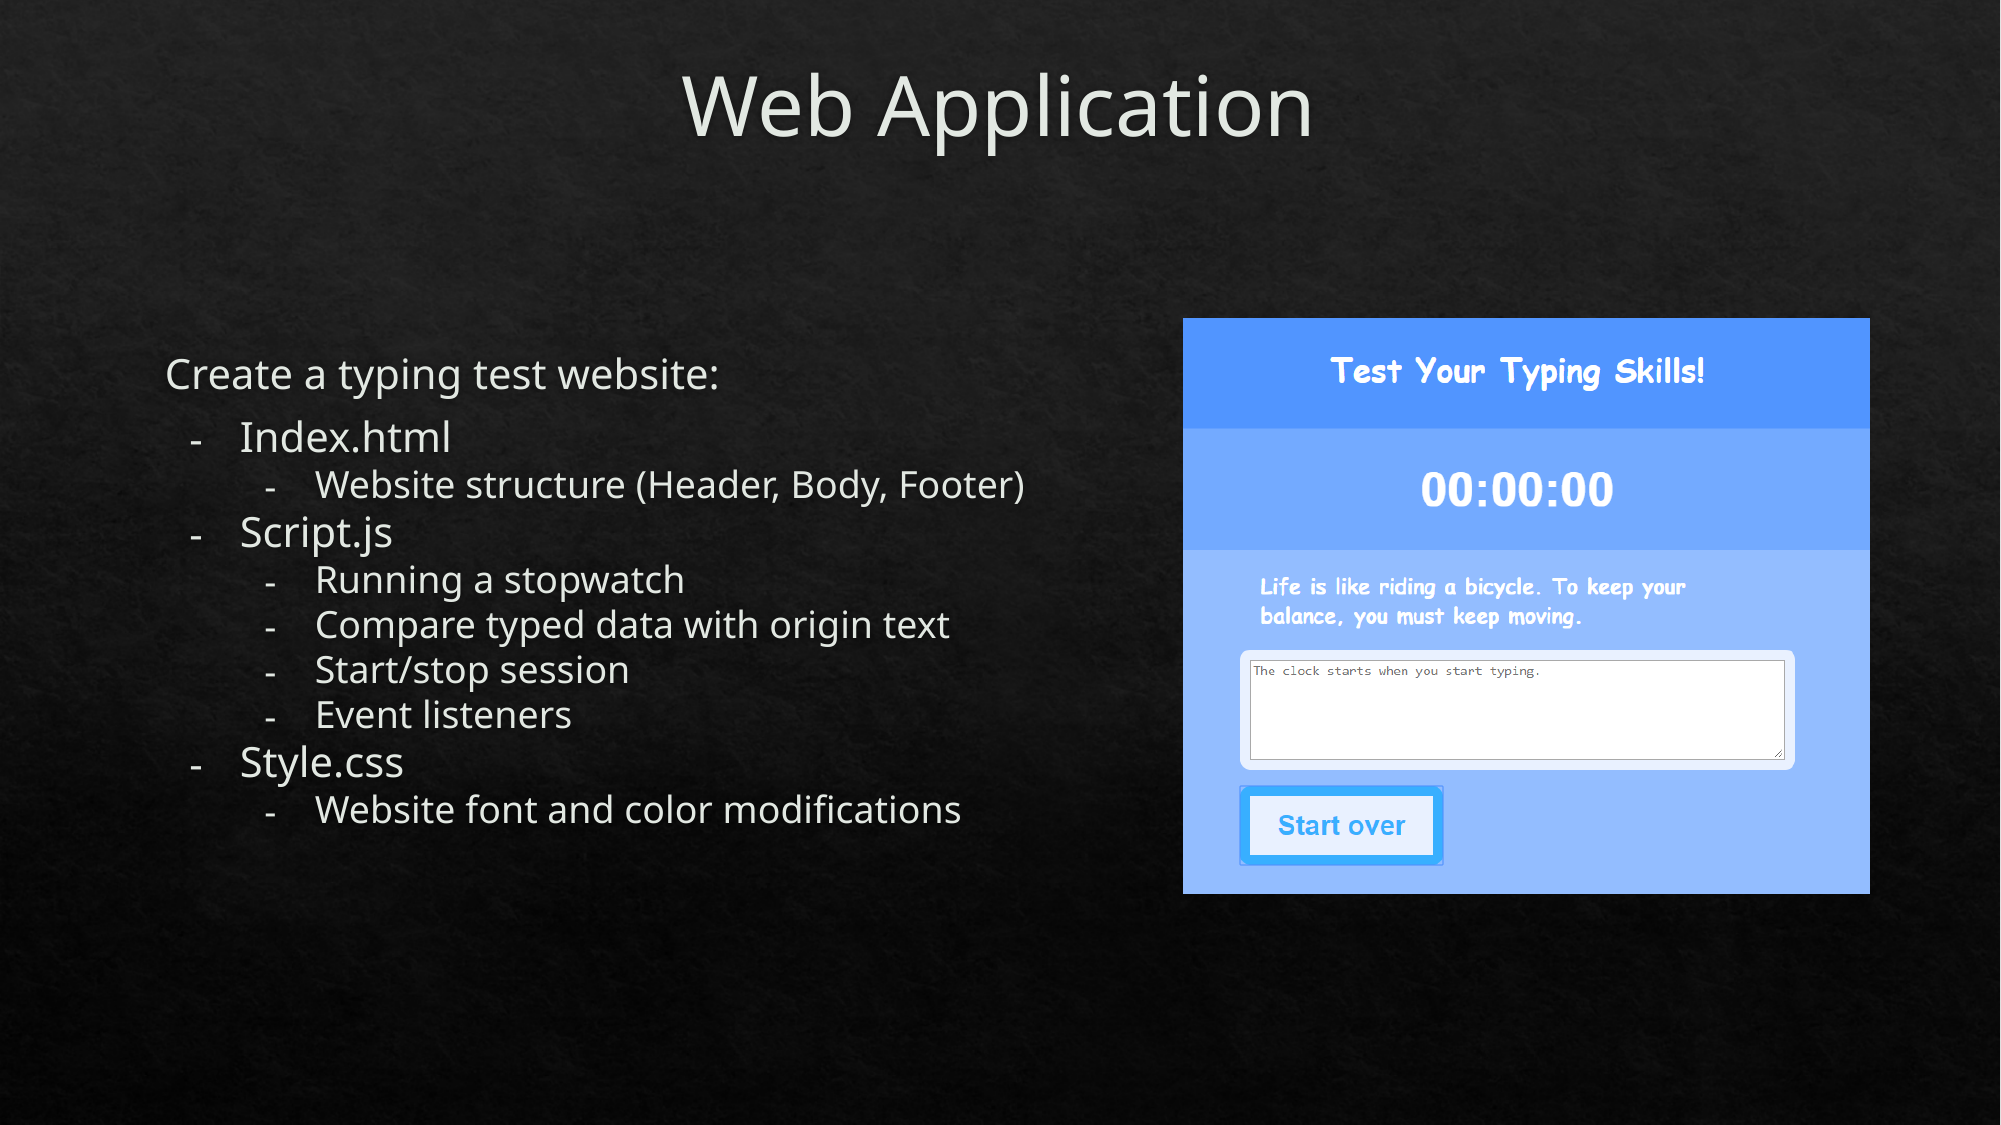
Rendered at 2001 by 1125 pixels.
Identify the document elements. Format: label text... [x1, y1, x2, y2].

picture [0, 0, 2001, 1125]
list Create a typing test website: Index.html Website structure (Header, Body, Footer) Script.js Running a stopwatch Compare typed data with origin text Start/stop session Event listeners Style.css Website font and color modifications [149, 340, 1849, 950]
title Web Application [149, 0, 1849, 207]
